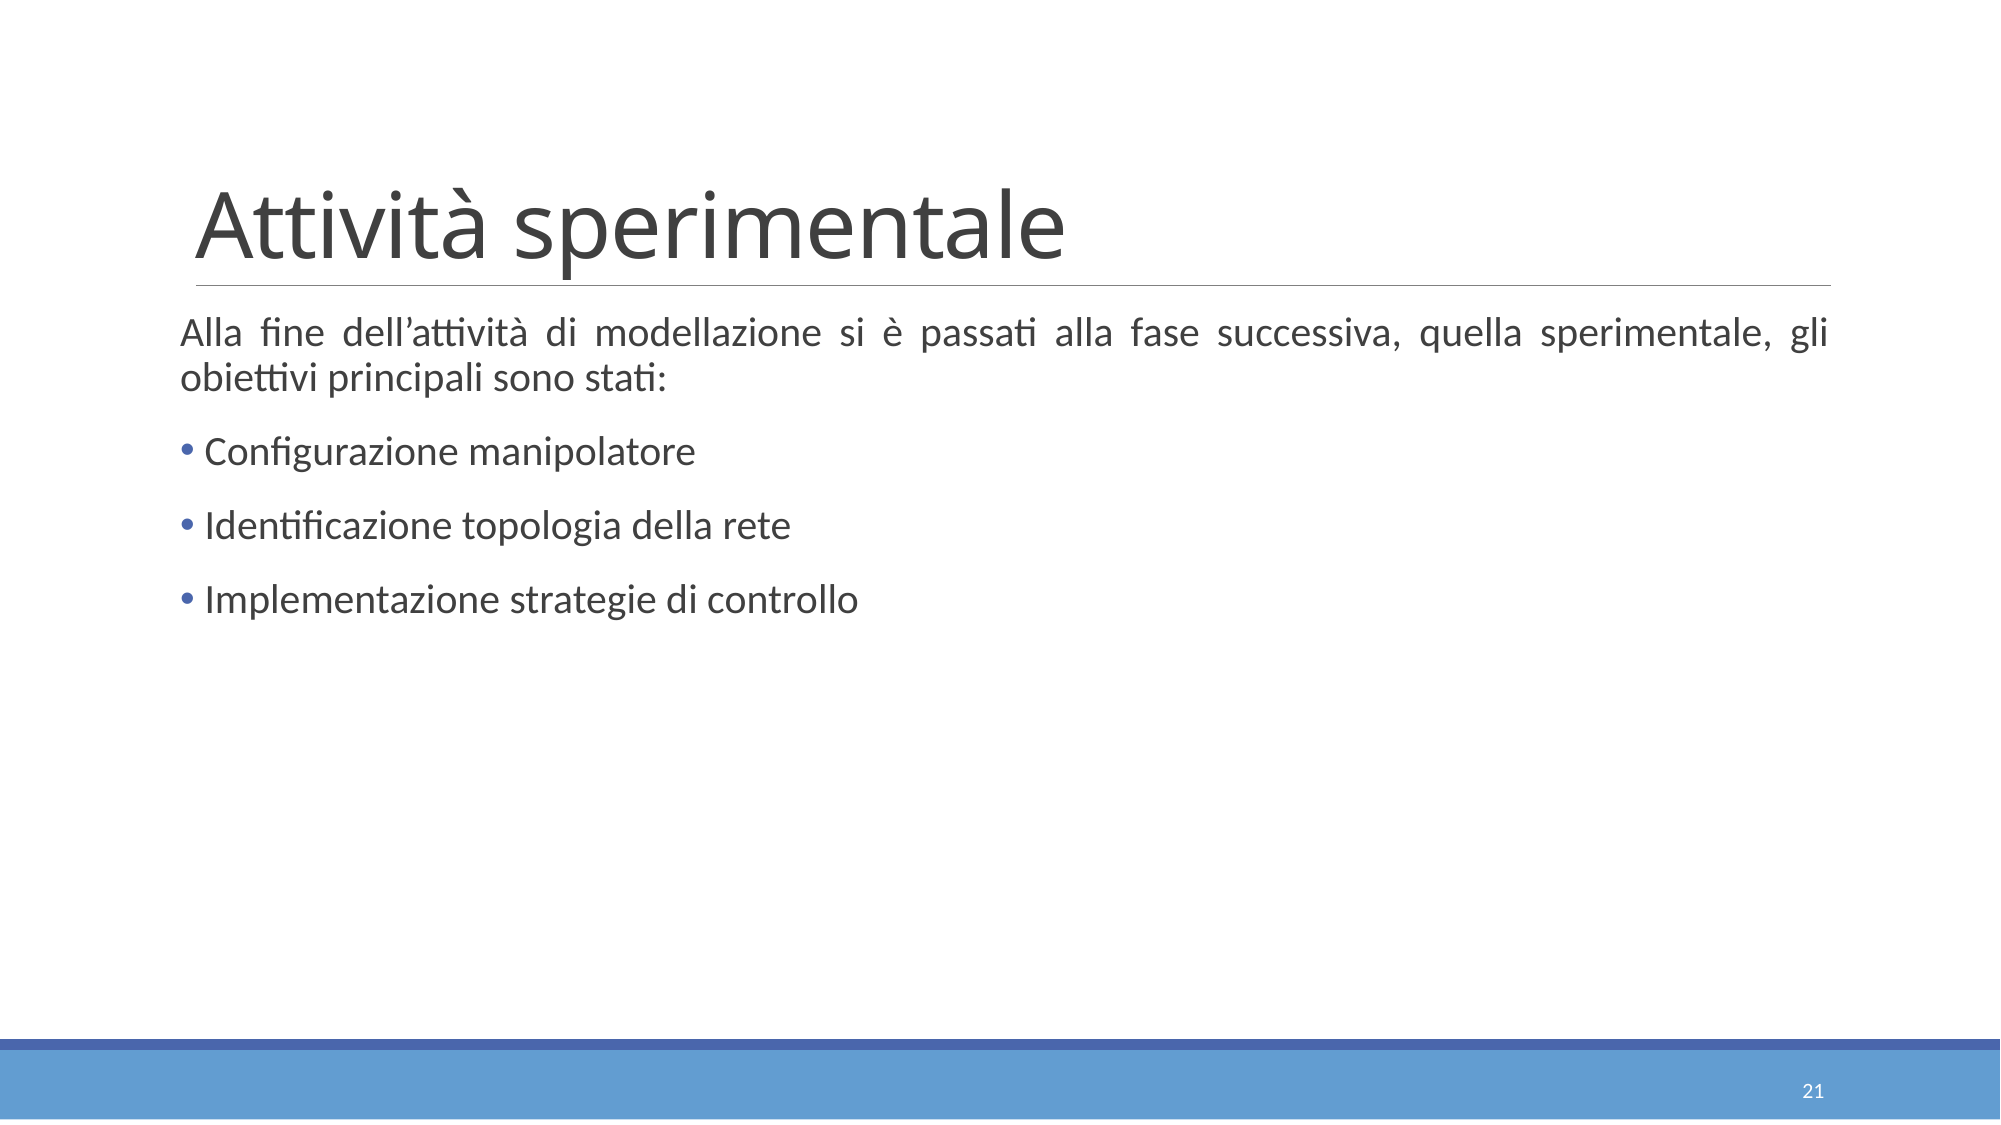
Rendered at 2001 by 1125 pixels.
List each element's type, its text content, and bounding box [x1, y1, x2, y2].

title Attività sperimentale [180, 47, 1830, 285]
slide_number 21 [1624, 1059, 1840, 1120]
list Alla fine dell’attività di modellazione si è passati alla fase successiva, quella sperimentale, gli obiettivi principali sono stati: Configurazione manipolatore Identificazione topologia della rete Implementazione strategie di controllo [180, 302, 1830, 963]
